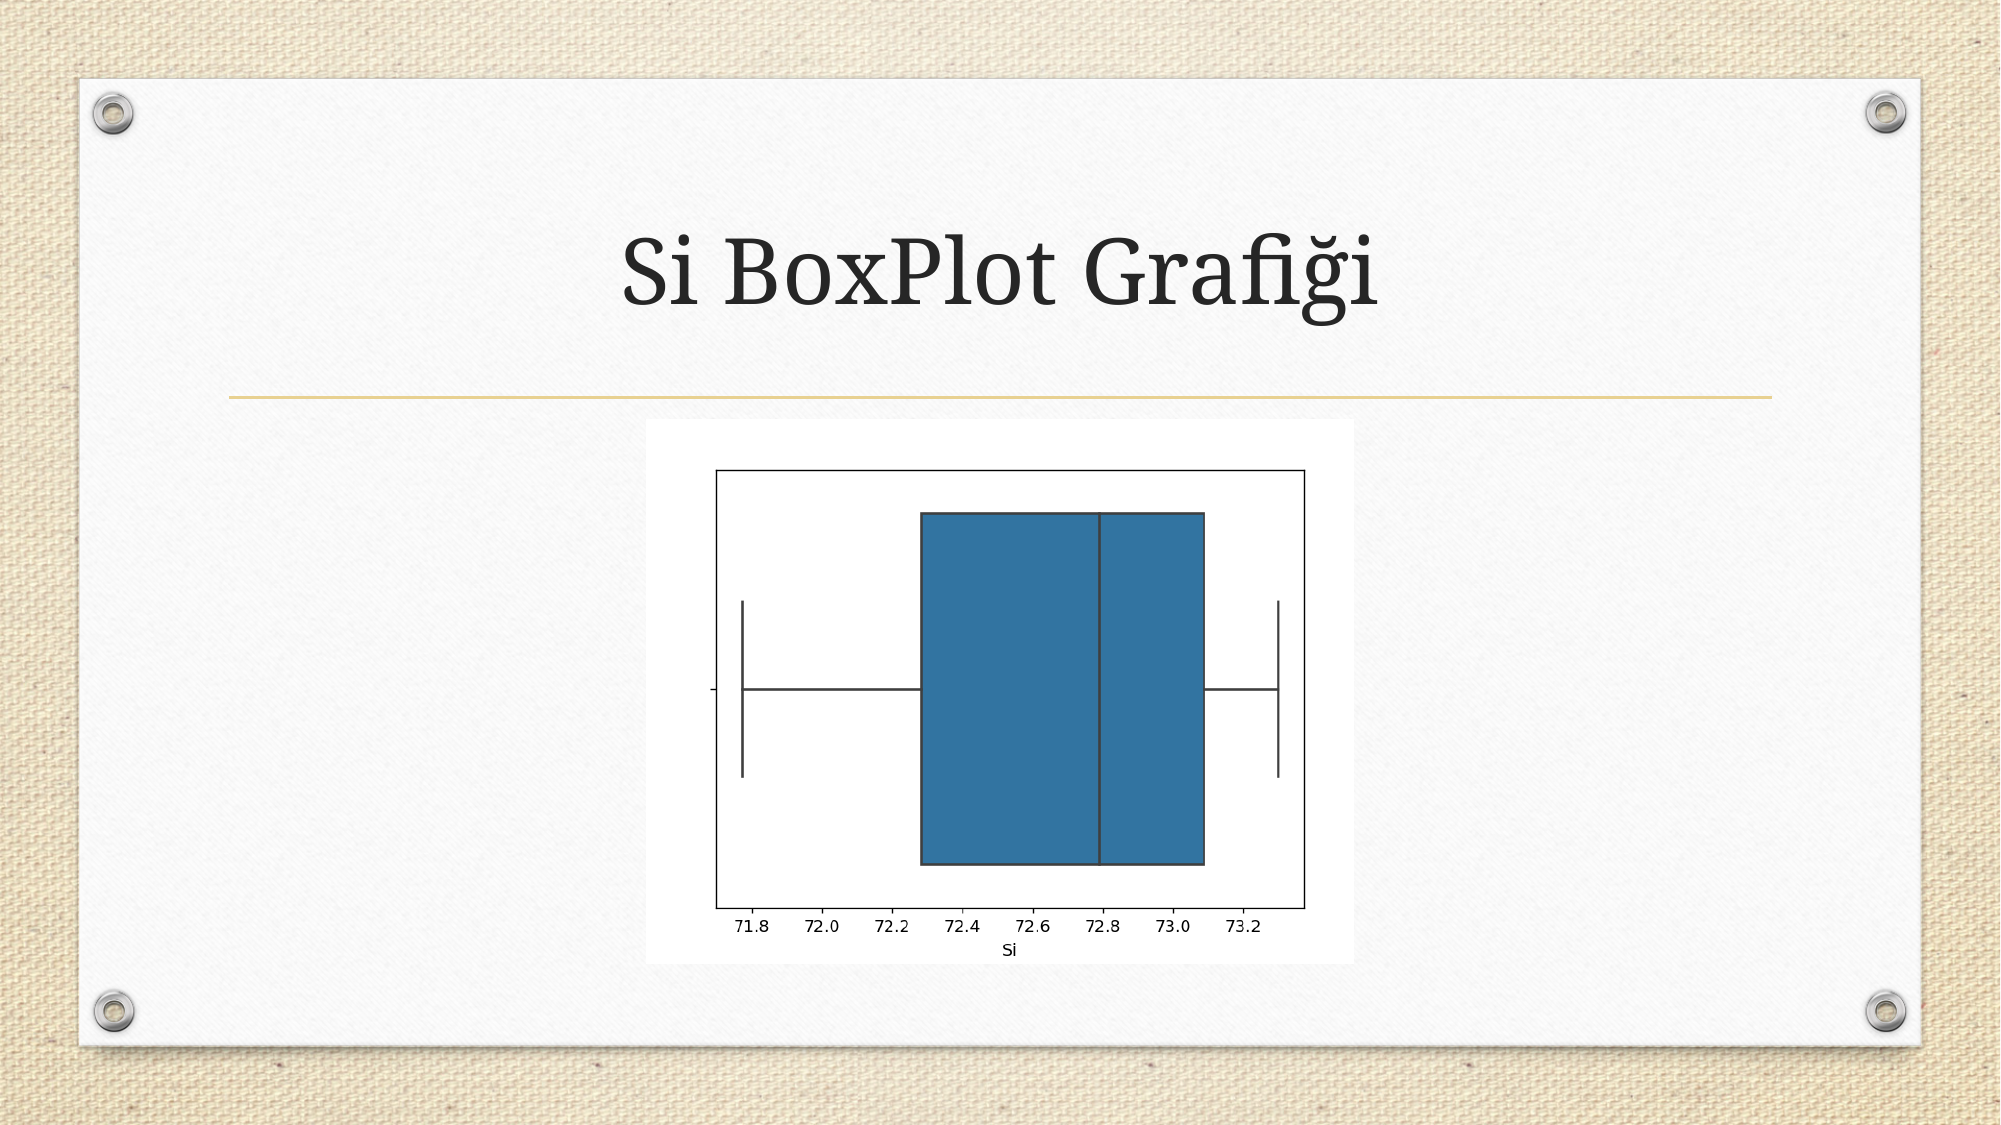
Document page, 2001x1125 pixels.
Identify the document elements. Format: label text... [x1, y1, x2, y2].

title Si BoxPlot Grafiği [212, 161, 1788, 375]
picture [0, 0, 2001, 1125]
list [646, 419, 1354, 964]
